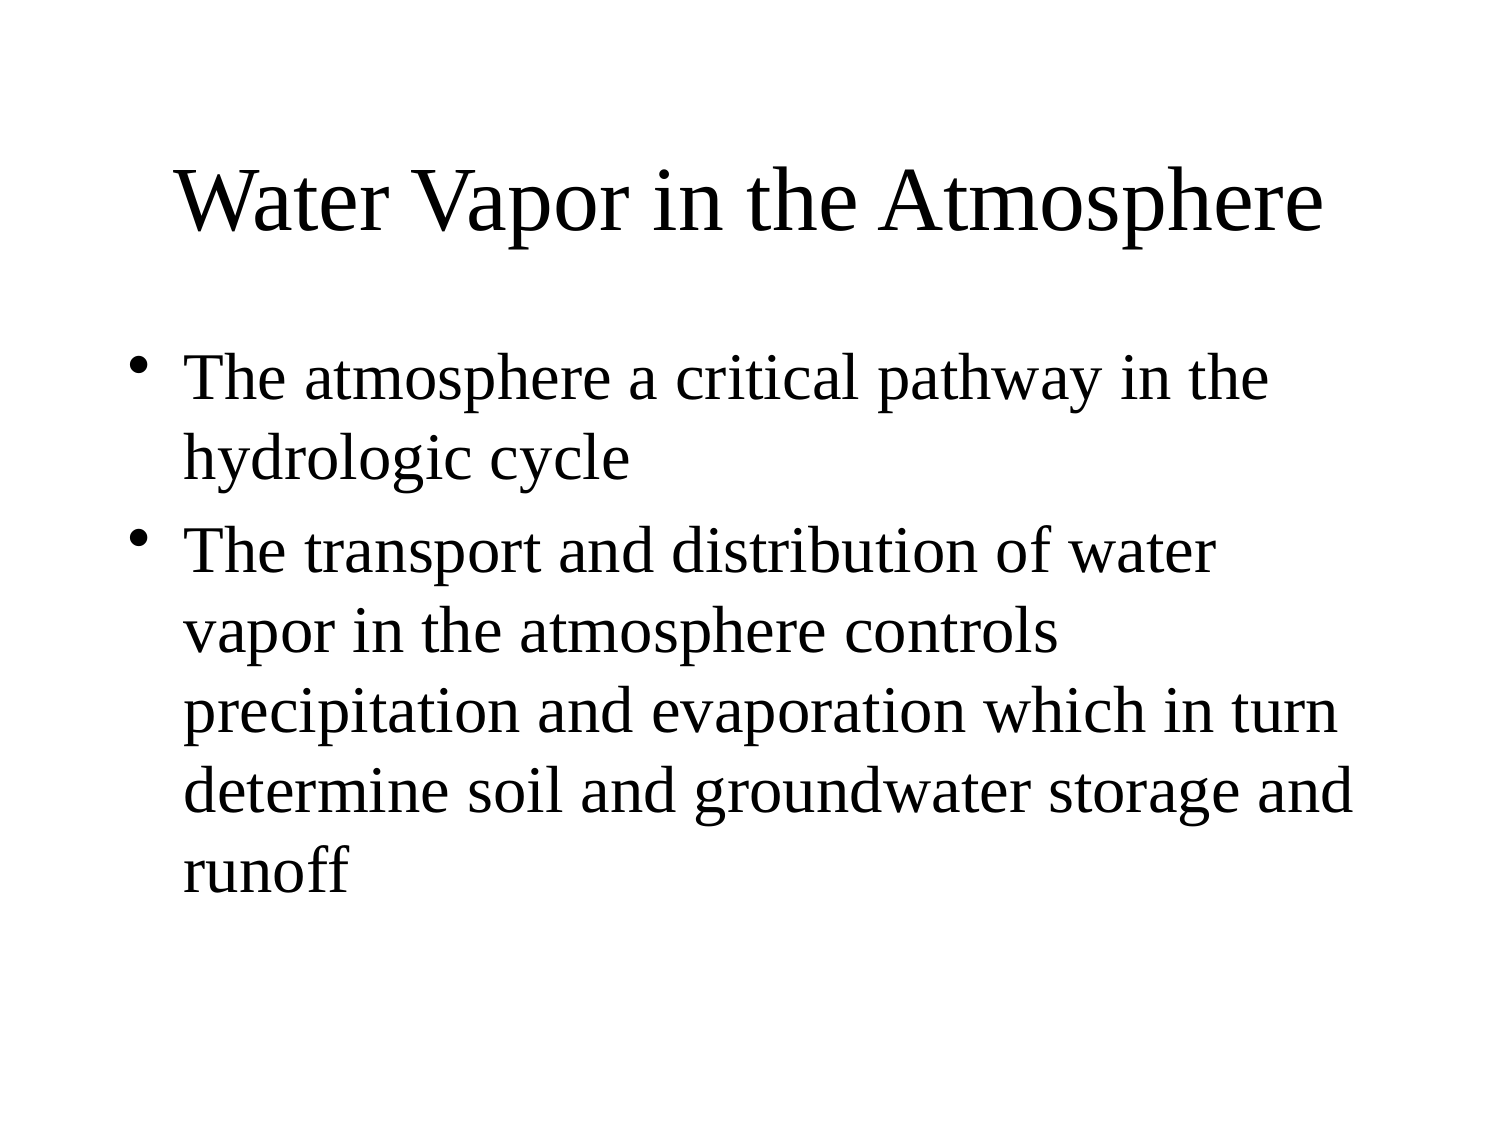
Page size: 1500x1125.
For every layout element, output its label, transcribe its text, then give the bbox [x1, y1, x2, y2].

title Water Vapor in the Atmosphere [112, 99, 1388, 288]
list The atmosphere a critical pathway in the hydrologic cycle The transport and distribution of water vapor in the atmosphere controls precipitation and evaporation which in turn determine soil and groundwater storage and runoff [112, 324, 1388, 1001]
